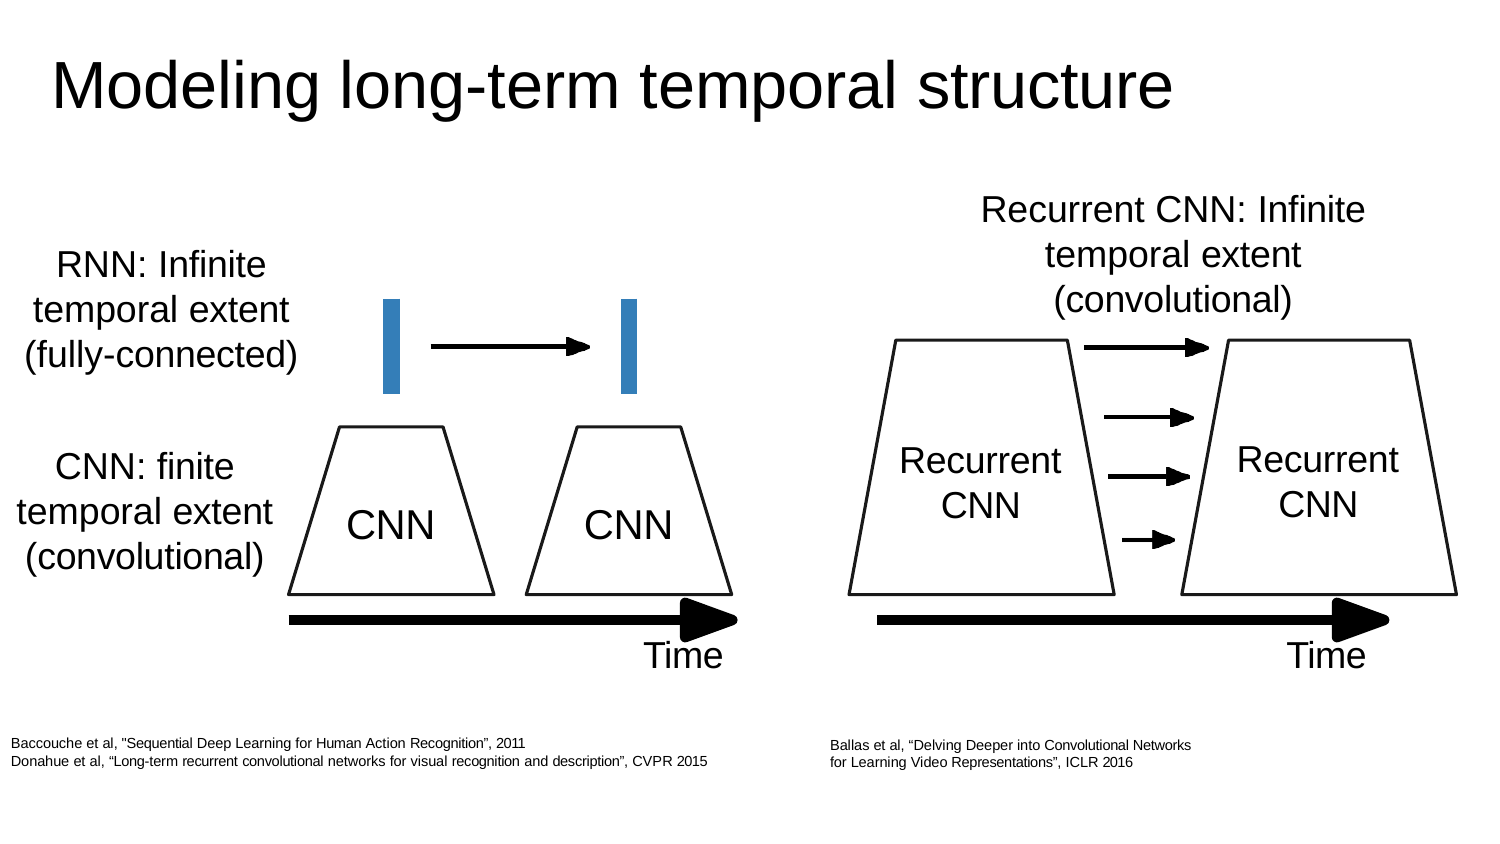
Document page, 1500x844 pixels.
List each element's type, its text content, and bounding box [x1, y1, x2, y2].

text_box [872, 338, 1458, 643]
title Modeling long-term temporal structure [0, 0, 1257, 153]
text_box Ballas et al, “Delving Deeper into Convolutional Networks for Learning Video Representations”, ICLR 2016 [827, 734, 1202, 771]
text_box CNN: finite temporal extent (convolutional) [12, 439, 276, 577]
text_box Time [641, 643, 728, 676]
text_box Baccouche et al, "Sequential Deep Learning for Human Action Recognition”, 2011 Donahue et al, “Long-term recurrent convolutional networks for visual recognition and description”, CVPR 2015 [8, 733, 728, 770]
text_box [430, 337, 590, 356]
text_box Recurrent CNN: Infinite temporal extent (convolutional) [977, 182, 1369, 320]
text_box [1083, 338, 1209, 549]
text_box [849, 469, 872, 595]
text_box Time [1284, 643, 1371, 676]
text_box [283, 425, 738, 643]
text_box RNN: Infinite temporal extent (fully-connected) [19, 237, 302, 375]
